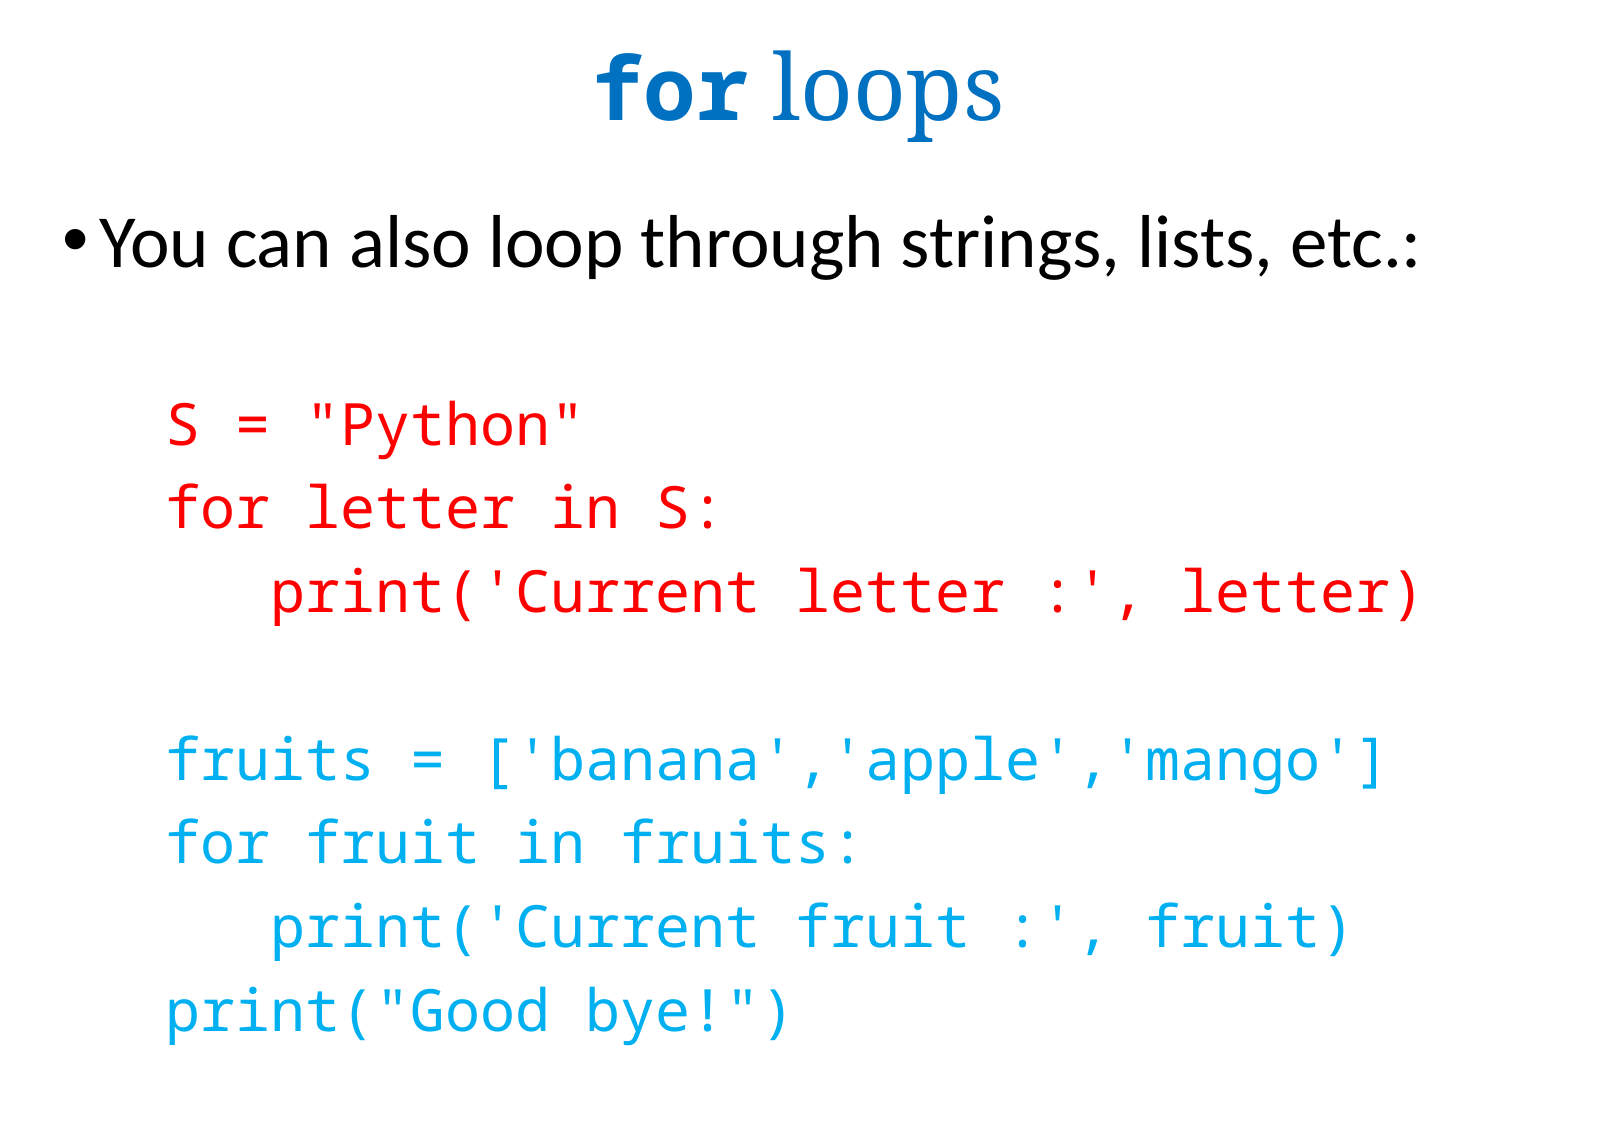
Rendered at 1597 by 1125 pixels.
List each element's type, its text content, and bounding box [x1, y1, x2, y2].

list You can also loop through strings, lists, etc.: [0, 195, 1549, 325]
text_box S = "Python" for letter in S: print('Current letter :', letter) fruits = ['banana','apple','mango'] for fruit in fruits: print('Current fruit :', fruit) print("Good bye!") [0, 387, 1548, 1125]
text_box for loops [0, 0, 1597, 183]
